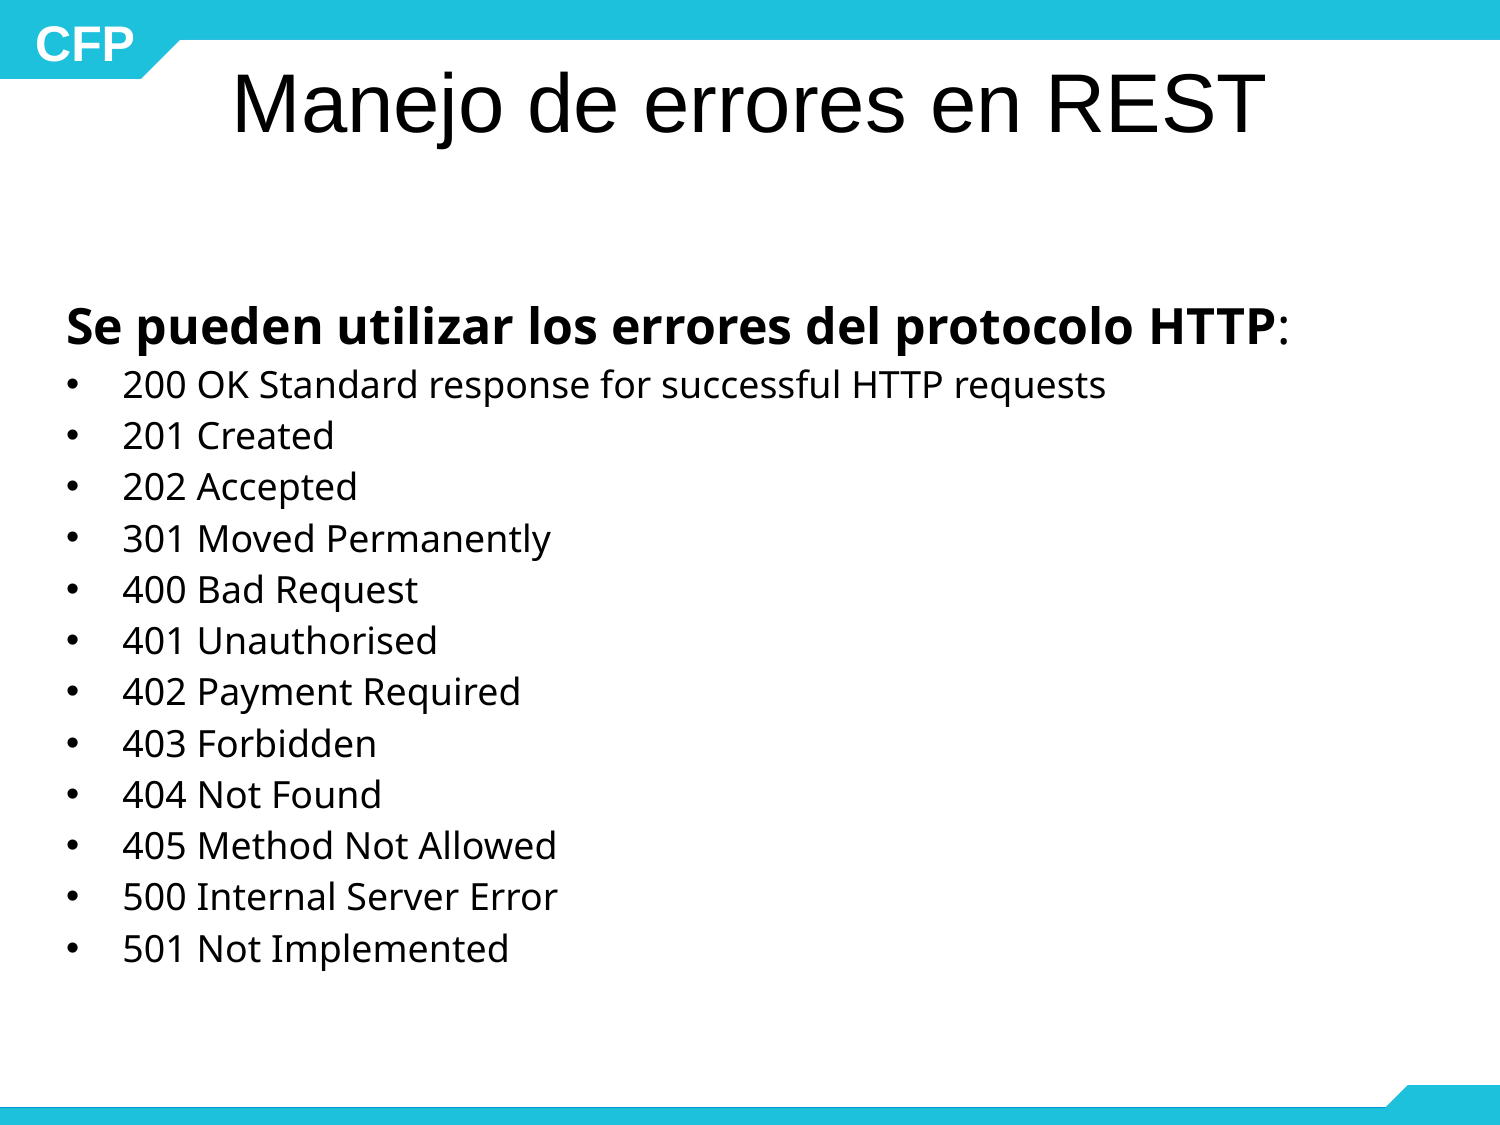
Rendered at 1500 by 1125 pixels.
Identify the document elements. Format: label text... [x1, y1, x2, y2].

title Manejo de errores en REST [103, 45, 1397, 246]
list Se pueden utilizar los errores del protocolo HTTP: 200 OK Standard response for successful HTTP requests 201 Created 202 Accepted 301 Moved Permanently 400 Bad Request 401 Unauthorised 402 Payment Required 403 Forbidden 404 Not Found 405 Method Not Allowed 500 Internal Server Error 501 Not Implemented [51, 270, 1449, 1053]
